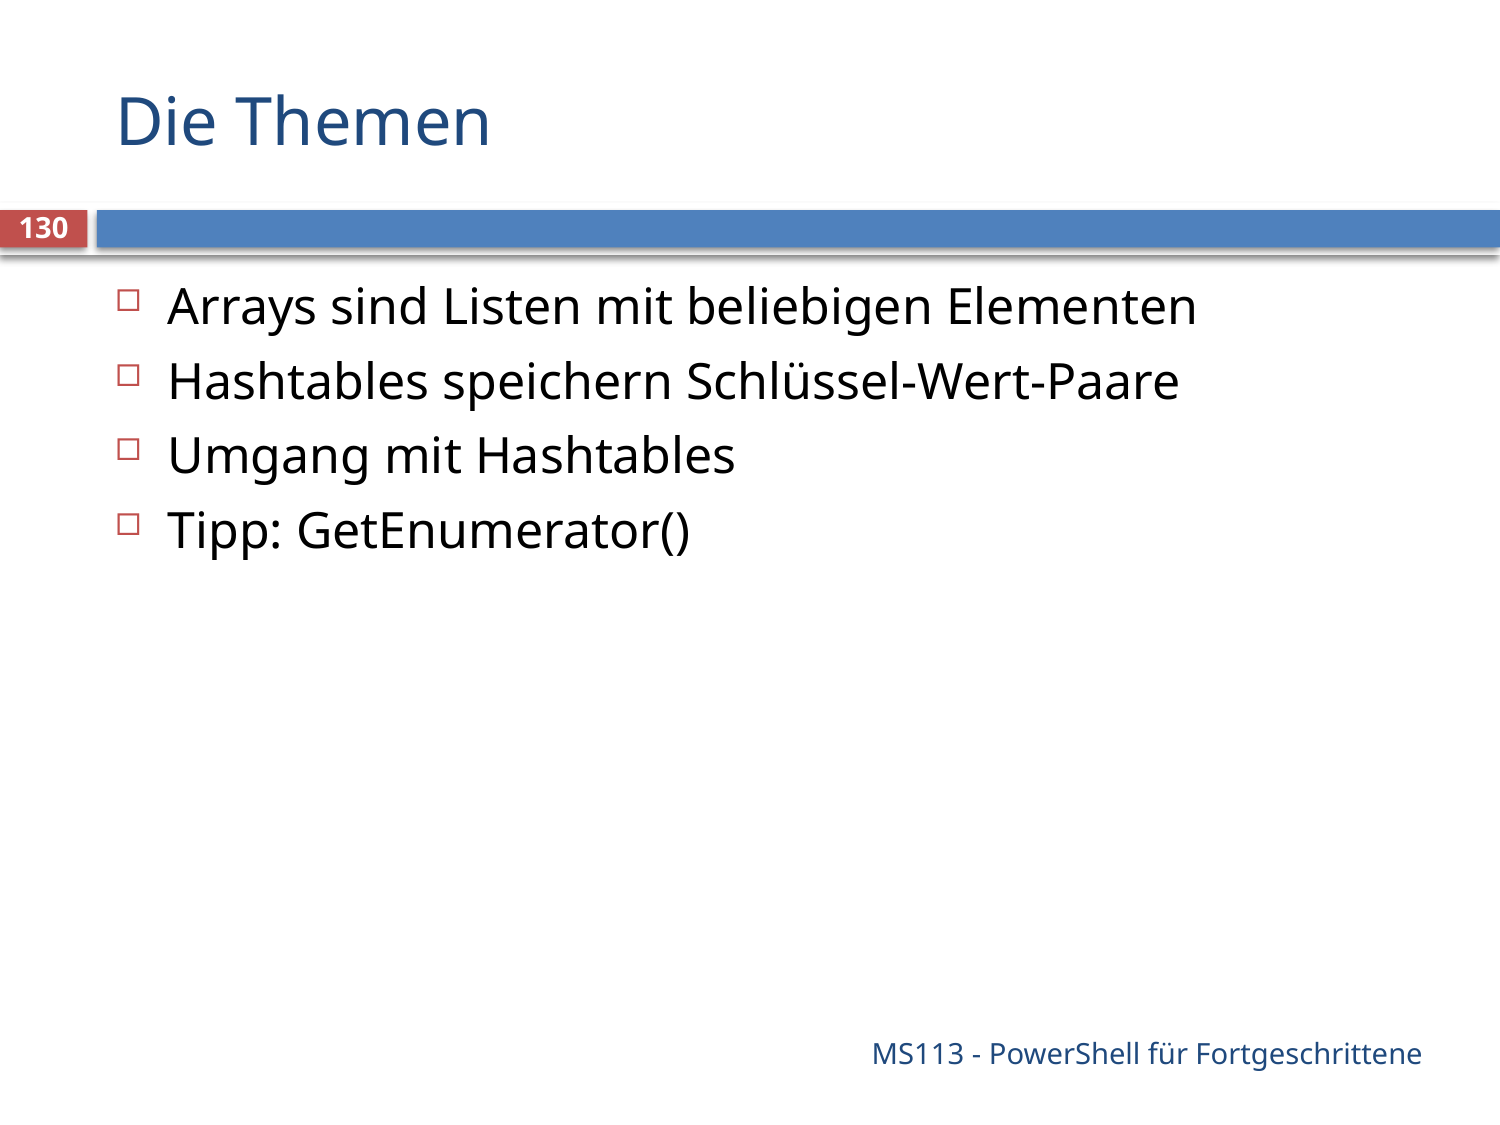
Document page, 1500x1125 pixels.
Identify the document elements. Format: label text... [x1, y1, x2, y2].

slide_number 130 [0, 208, 88, 249]
footer MS113 - PowerShell für Fortgeschrittene [99, 1024, 1438, 1085]
list Arrays sind Listen mit beliebigen Elementen Hashtables speichern Schlüssel-Wert-Paare Umgang mit Hashtables Tipp: GetEnumerator() [100, 267, 1438, 1005]
title Die Themen [100, 37, 1438, 200]
